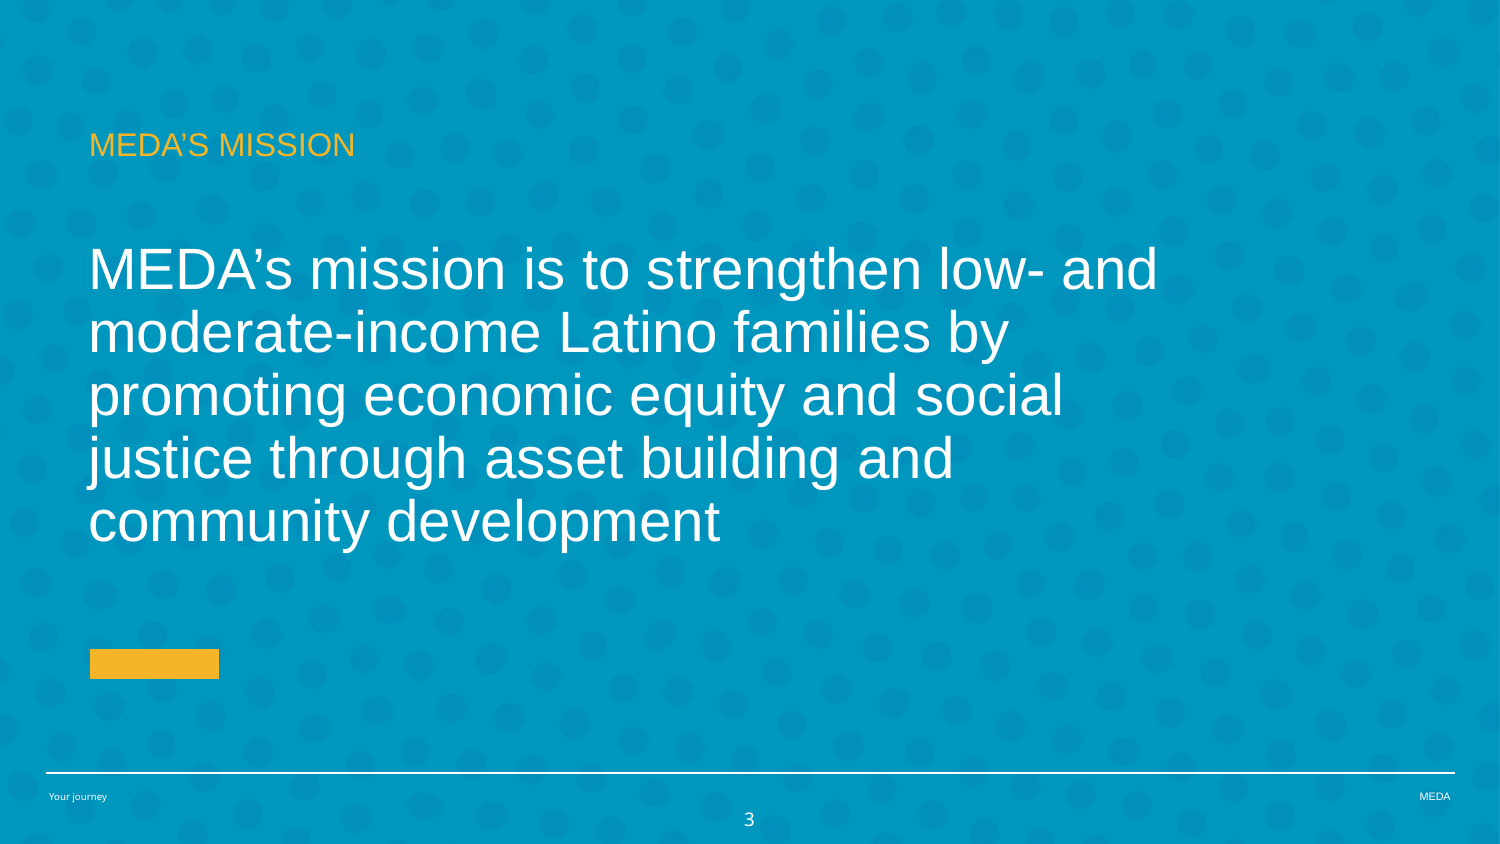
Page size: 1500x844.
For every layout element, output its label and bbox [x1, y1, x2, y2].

picture [431, 321, 457, 352]
picture [139, 321, 165, 352]
picture [741, 378, 755, 415]
picture [539, 258, 562, 289]
picture [472, 321, 505, 351]
picture [787, 322, 792, 351]
picture [136, 447, 159, 478]
picture [676, 510, 699, 540]
picture [421, 510, 447, 541]
picture [433, 259, 437, 288]
picture [608, 441, 622, 478]
picture [125, 384, 138, 414]
picture [985, 259, 1025, 288]
picture [583, 252, 597, 289]
picture [731, 385, 735, 414]
picture [527, 259, 531, 288]
picture [677, 252, 691, 289]
picture [860, 322, 864, 351]
picture [203, 511, 208, 540]
picture [1129, 247, 1154, 289]
picture [224, 447, 250, 478]
picture [839, 384, 862, 414]
picture [257, 134, 274, 156]
picture [315, 511, 319, 540]
picture [183, 384, 216, 414]
picture [1022, 384, 1051, 415]
picture [374, 448, 398, 478]
picture [227, 143, 236, 155]
picture [314, 259, 319, 288]
picture [163, 134, 181, 155]
picture [177, 385, 182, 414]
picture [284, 510, 307, 540]
picture [160, 510, 193, 540]
picture [163, 441, 177, 478]
picture [847, 310, 851, 351]
picture [399, 384, 423, 415]
picture [267, 258, 290, 289]
picture [529, 510, 555, 541]
picture [91, 650, 218, 663]
picture [119, 134, 136, 155]
picture [563, 312, 588, 351]
picture [273, 385, 277, 414]
picture [721, 436, 725, 477]
picture [91, 665, 218, 678]
picture [445, 258, 471, 289]
picture [254, 378, 268, 415]
picture [811, 447, 836, 489]
picture [578, 447, 604, 478]
picture [440, 436, 463, 477]
picture [734, 310, 749, 351]
picture [749, 258, 772, 288]
picture [624, 315, 638, 352]
picture [493, 384, 519, 415]
picture [1099, 258, 1122, 288]
picture [1064, 258, 1093, 289]
picture [87, 448, 96, 489]
picture [91, 510, 115, 541]
picture [632, 384, 658, 415]
picture [195, 134, 206, 138]
picture [221, 134, 227, 155]
picture [779, 258, 804, 300]
picture [575, 385, 579, 414]
picture [595, 511, 600, 540]
picture [665, 384, 690, 427]
picture [562, 510, 587, 553]
picture [643, 322, 647, 351]
picture [224, 384, 250, 415]
picture [942, 247, 946, 288]
picture [389, 499, 414, 541]
picture [905, 321, 928, 352]
picture [466, 322, 471, 351]
picture [402, 321, 426, 352]
picture [172, 310, 197, 352]
picture [708, 448, 712, 477]
picture [810, 252, 824, 289]
picture [587, 384, 611, 415]
picture [323, 447, 336, 477]
picture [601, 510, 634, 540]
picture [279, 134, 296, 156]
picture [256, 249, 261, 261]
picture [479, 258, 502, 288]
picture [982, 322, 1008, 363]
picture [519, 447, 542, 478]
picture [657, 321, 680, 351]
picture [287, 384, 310, 414]
picture [270, 441, 284, 478]
picture [120, 510, 146, 541]
picture [1055, 373, 1059, 414]
picture [793, 321, 826, 351]
picture [649, 258, 672, 289]
picture [287, 315, 301, 352]
picture [951, 310, 976, 352]
picture [343, 511, 369, 552]
picture [804, 384, 833, 415]
picture [533, 384, 566, 414]
picture [980, 384, 1004, 415]
picture [305, 321, 331, 352]
picture [183, 448, 187, 477]
picture [309, 134, 330, 156]
picture [372, 321, 395, 351]
picture [105, 448, 129, 478]
picture [601, 258, 627, 289]
picture [642, 510, 668, 541]
picture [325, 504, 339, 541]
picture [341, 447, 367, 478]
picture [190, 135, 207, 156]
picture [869, 373, 894, 415]
picture [548, 447, 571, 478]
picture [644, 436, 669, 478]
picture [517, 499, 521, 540]
picture [895, 258, 918, 288]
picture [143, 384, 169, 415]
picture [872, 321, 898, 352]
picture [733, 436, 758, 478]
picture [714, 258, 740, 289]
picture [93, 249, 131, 288]
picture [698, 385, 722, 415]
picture [954, 258, 980, 289]
picture [767, 448, 771, 477]
picture [209, 510, 242, 540]
picture [512, 321, 538, 352]
picture [403, 258, 426, 289]
picture [925, 436, 950, 478]
picture [361, 259, 365, 288]
picture [830, 247, 853, 288]
picture [758, 385, 784, 426]
picture [1010, 385, 1014, 414]
picture [527, 385, 532, 414]
picture [92, 384, 117, 427]
picture [92, 134, 104, 155]
picture [918, 384, 941, 415]
picture [834, 322, 838, 351]
picture [291, 436, 314, 477]
picture [676, 448, 700, 478]
picture [107, 134, 113, 155]
picture [483, 510, 509, 541]
picture [219, 249, 254, 288]
picture [428, 384, 454, 415]
picture [688, 321, 714, 352]
picture [180, 249, 214, 288]
picture [894, 447, 917, 477]
picture [487, 447, 516, 478]
picture [154, 511, 159, 540]
picture [335, 134, 352, 155]
picture [318, 384, 343, 426]
picture [93, 322, 98, 351]
picture [860, 447, 889, 478]
picture [374, 258, 397, 289]
picture [99, 321, 132, 351]
picture [705, 504, 719, 541]
picture [250, 511, 274, 541]
picture [238, 134, 242, 155]
picture [781, 447, 804, 477]
picture [204, 321, 230, 352]
picture [256, 321, 285, 352]
picture [320, 258, 353, 288]
picture [239, 321, 252, 351]
picture [366, 384, 392, 415]
picture [697, 258, 710, 288]
picture [752, 321, 781, 352]
picture [593, 321, 622, 352]
picture [453, 511, 479, 540]
picture [141, 134, 159, 155]
picture [947, 384, 973, 415]
picture [406, 447, 431, 489]
picture [141, 249, 172, 288]
picture [195, 447, 219, 478]
picture [860, 258, 886, 289]
picture [463, 384, 486, 414]
picture [358, 322, 362, 351]
